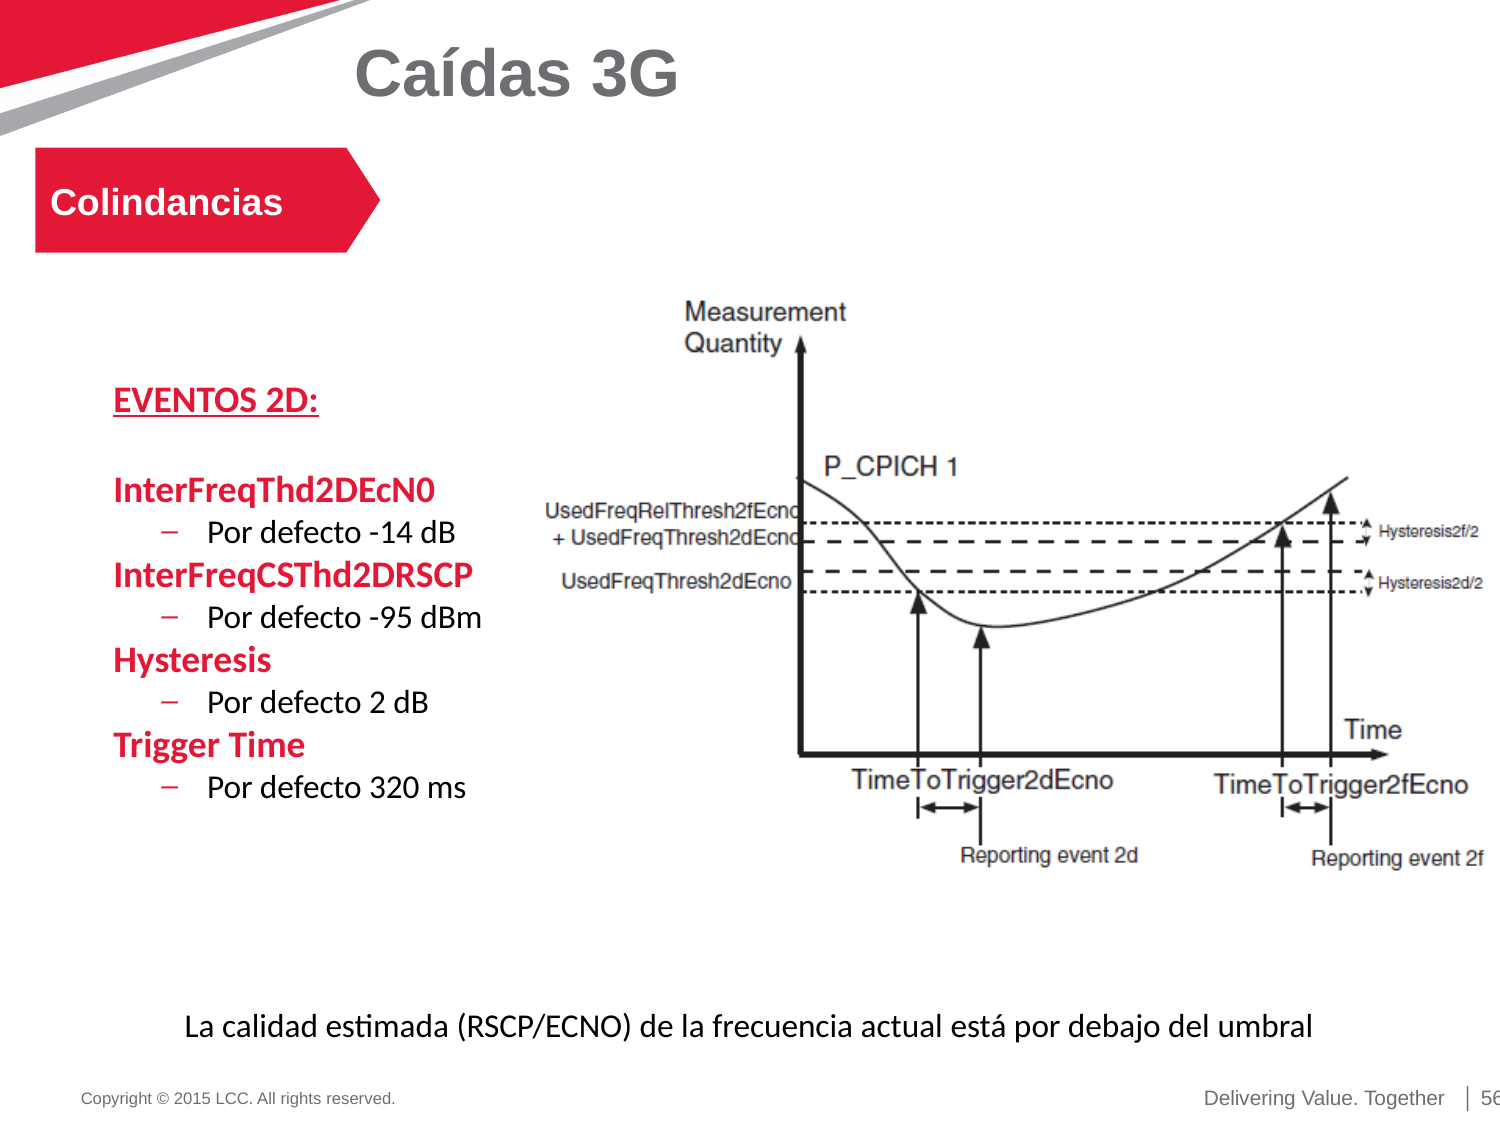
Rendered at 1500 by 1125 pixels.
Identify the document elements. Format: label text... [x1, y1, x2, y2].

title Caídas 3G [354, 29, 890, 111]
picture [0, 0, 373, 136]
list EVENTOS 2D: InterFreqThd2DEcN0 Por defecto -14 dB InterFreqCSThd2DRSCP Por defecto -95 dBm Hysteresis Por defecto 2 dB Trigger Time Por defecto 320 ms [113, 374, 541, 810]
picture [546, 268, 1500, 877]
text_box La calidad estimada (RSCP/ECNO) de la frecuencia actual está por debajo del umbral [0, 1003, 1500, 1044]
text_box Colindancias [33, 145, 383, 255]
